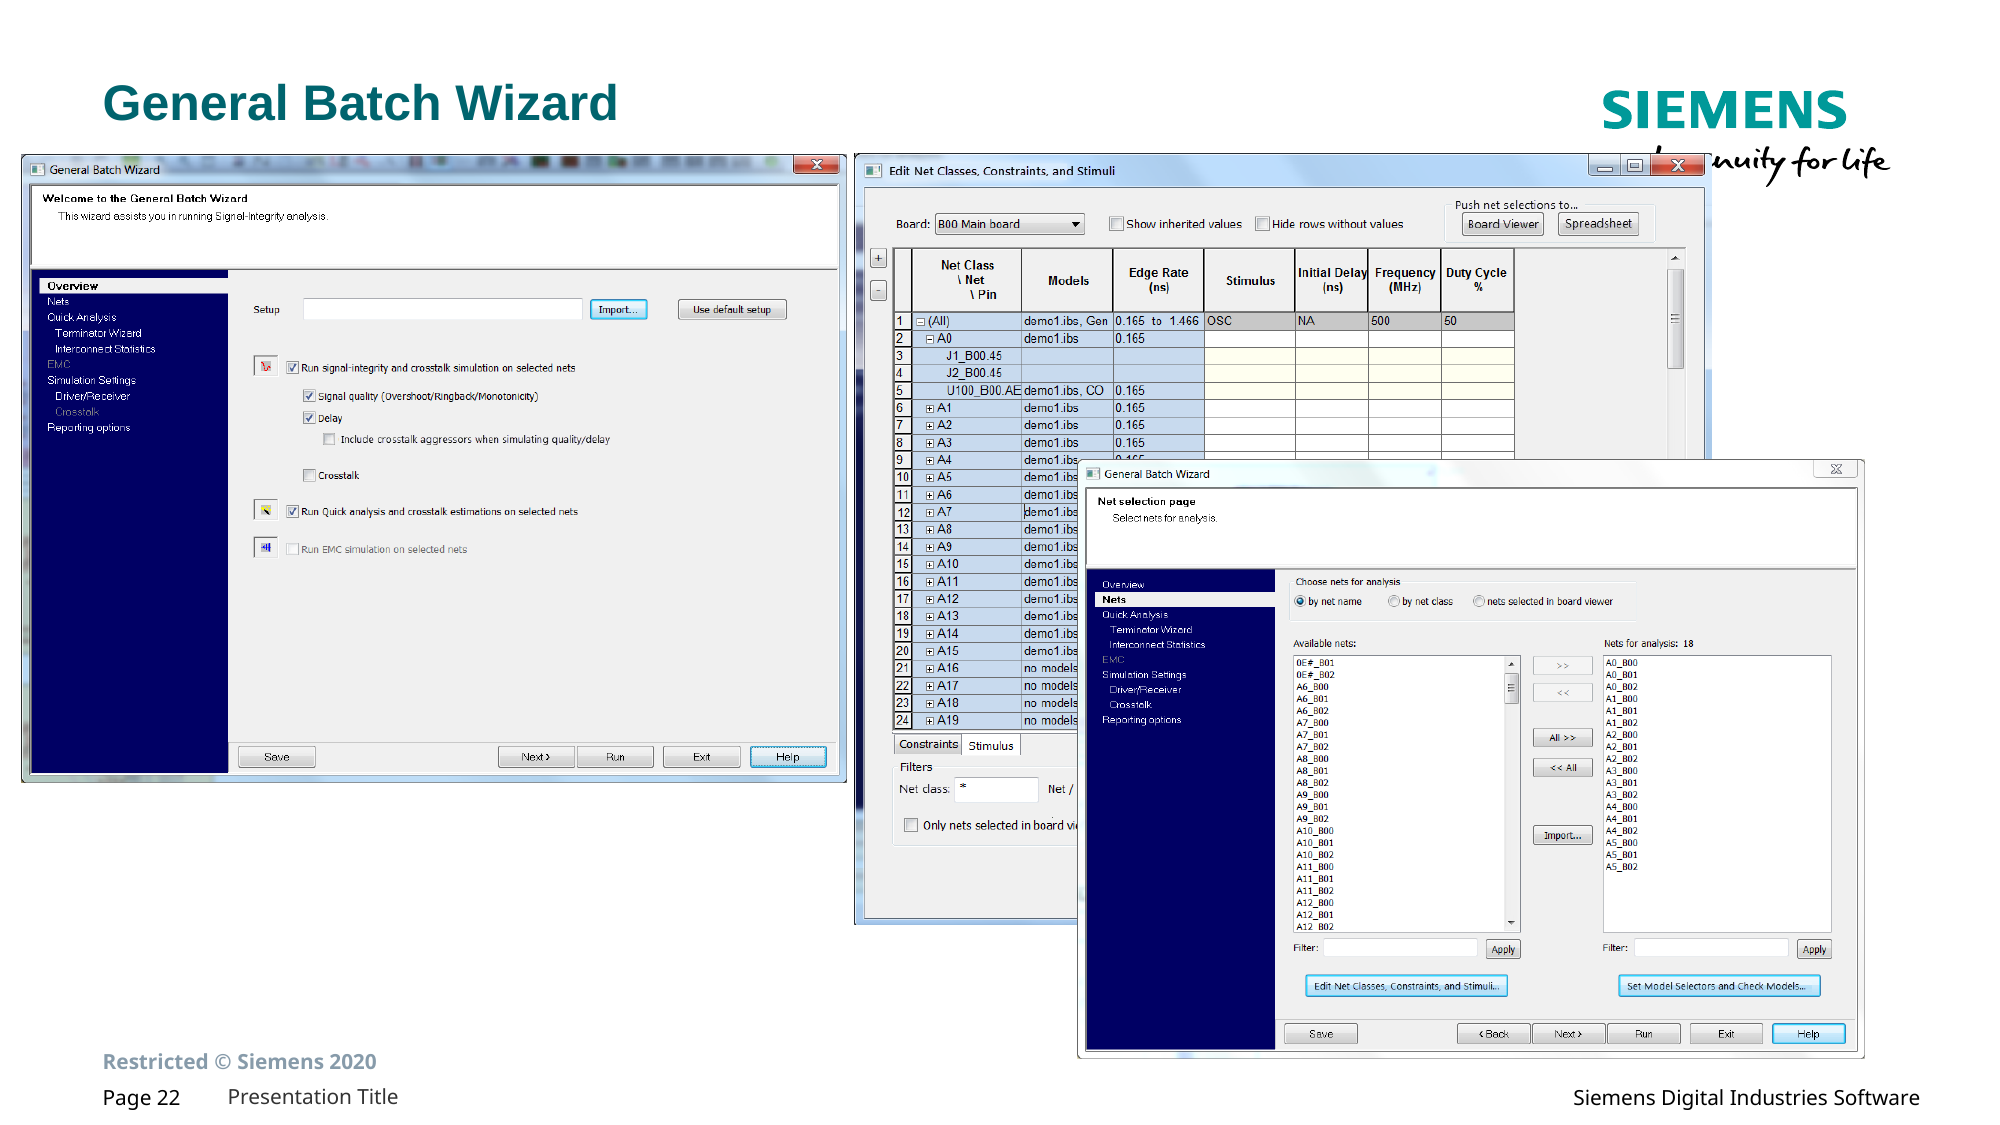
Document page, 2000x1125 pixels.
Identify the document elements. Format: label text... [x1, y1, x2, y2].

picture [853, 153, 1866, 1060]
picture [21, 154, 847, 784]
list Runs [0, 144, 2000, 881]
footer Presentation Title [212, 1076, 1201, 1109]
title General Batch Wizard [0, 0, 2000, 144]
